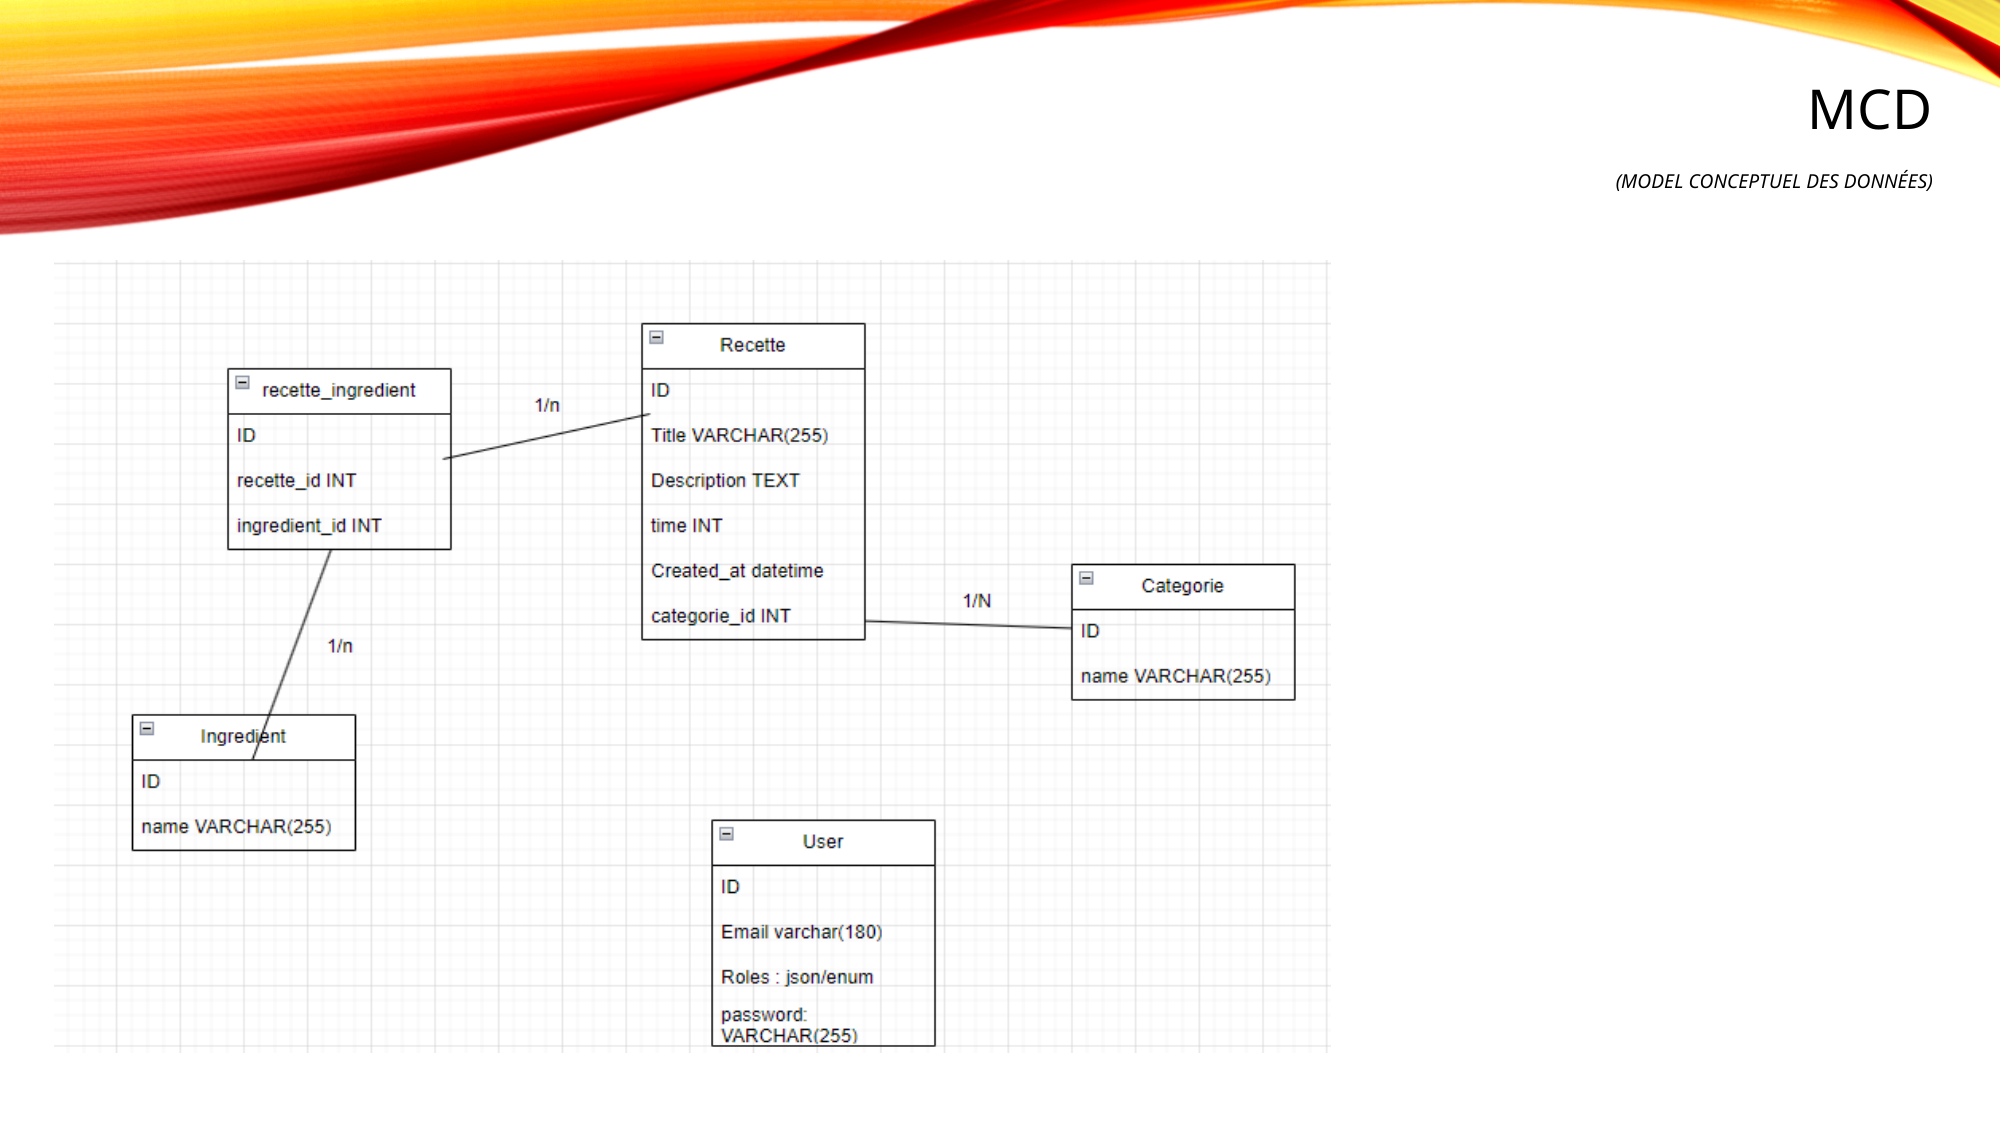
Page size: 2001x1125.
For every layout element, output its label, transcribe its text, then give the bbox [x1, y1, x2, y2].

title MCD (model conceptuel des données) [1386, 73, 1948, 209]
picture [54, 260, 1332, 1053]
picture [0, 0, 2000, 237]
